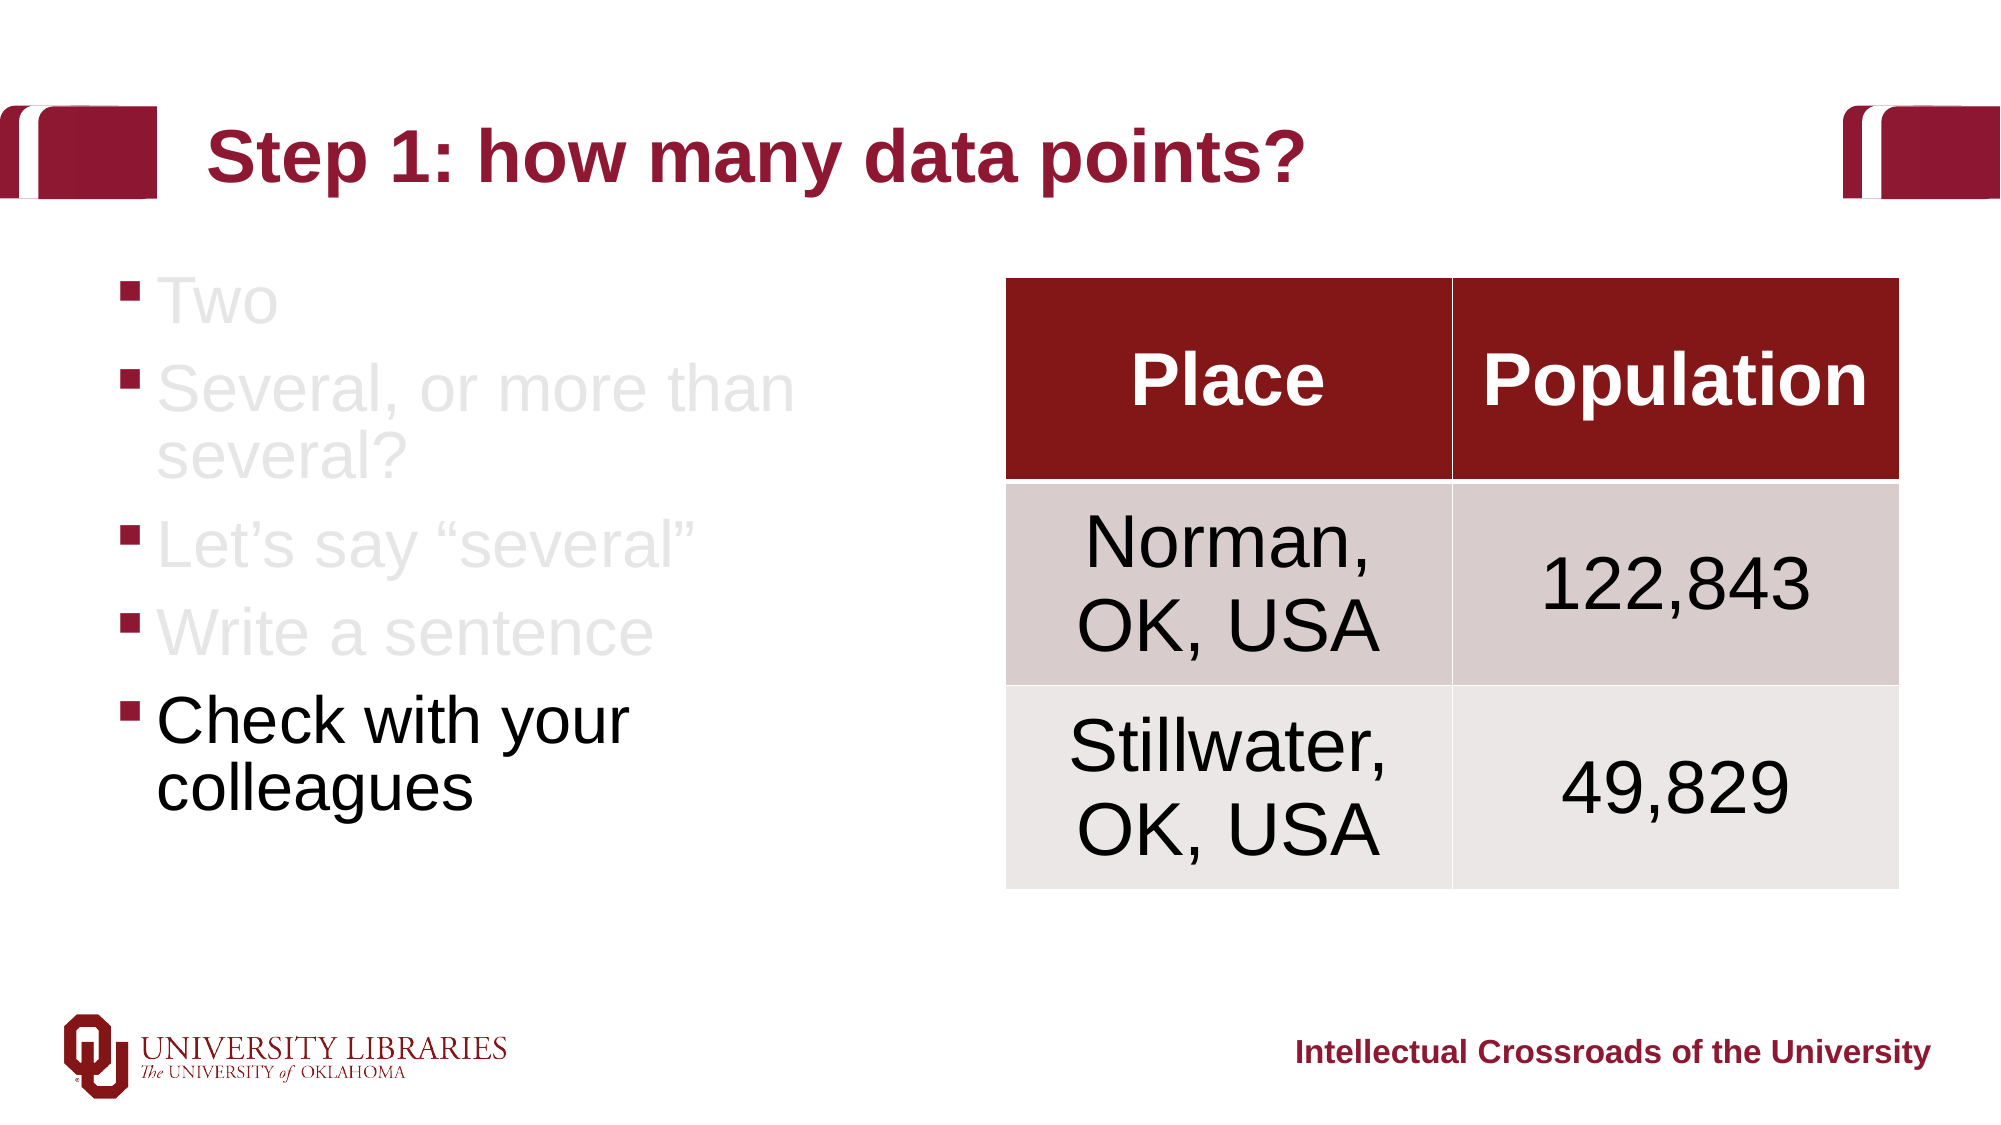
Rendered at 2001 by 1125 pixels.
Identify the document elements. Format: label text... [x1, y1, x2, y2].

table_cell Norman, OK, USA [1006, 484, 1452, 685]
table_cell 122,843 [1453, 484, 1899, 685]
table_cell 49,829 [1453, 686, 1899, 889]
table_header Place [1006, 278, 1452, 479]
list Two Several, or more than several? Let’s say “several” Write a sentence Check with your colleagues [99, 262, 853, 939]
text_box [137, 59, 1863, 278]
table_header Population [1453, 278, 1899, 479]
table_cell Stillwater, OK, USA [1006, 686, 1452, 889]
picture [41, 988, 532, 1112]
